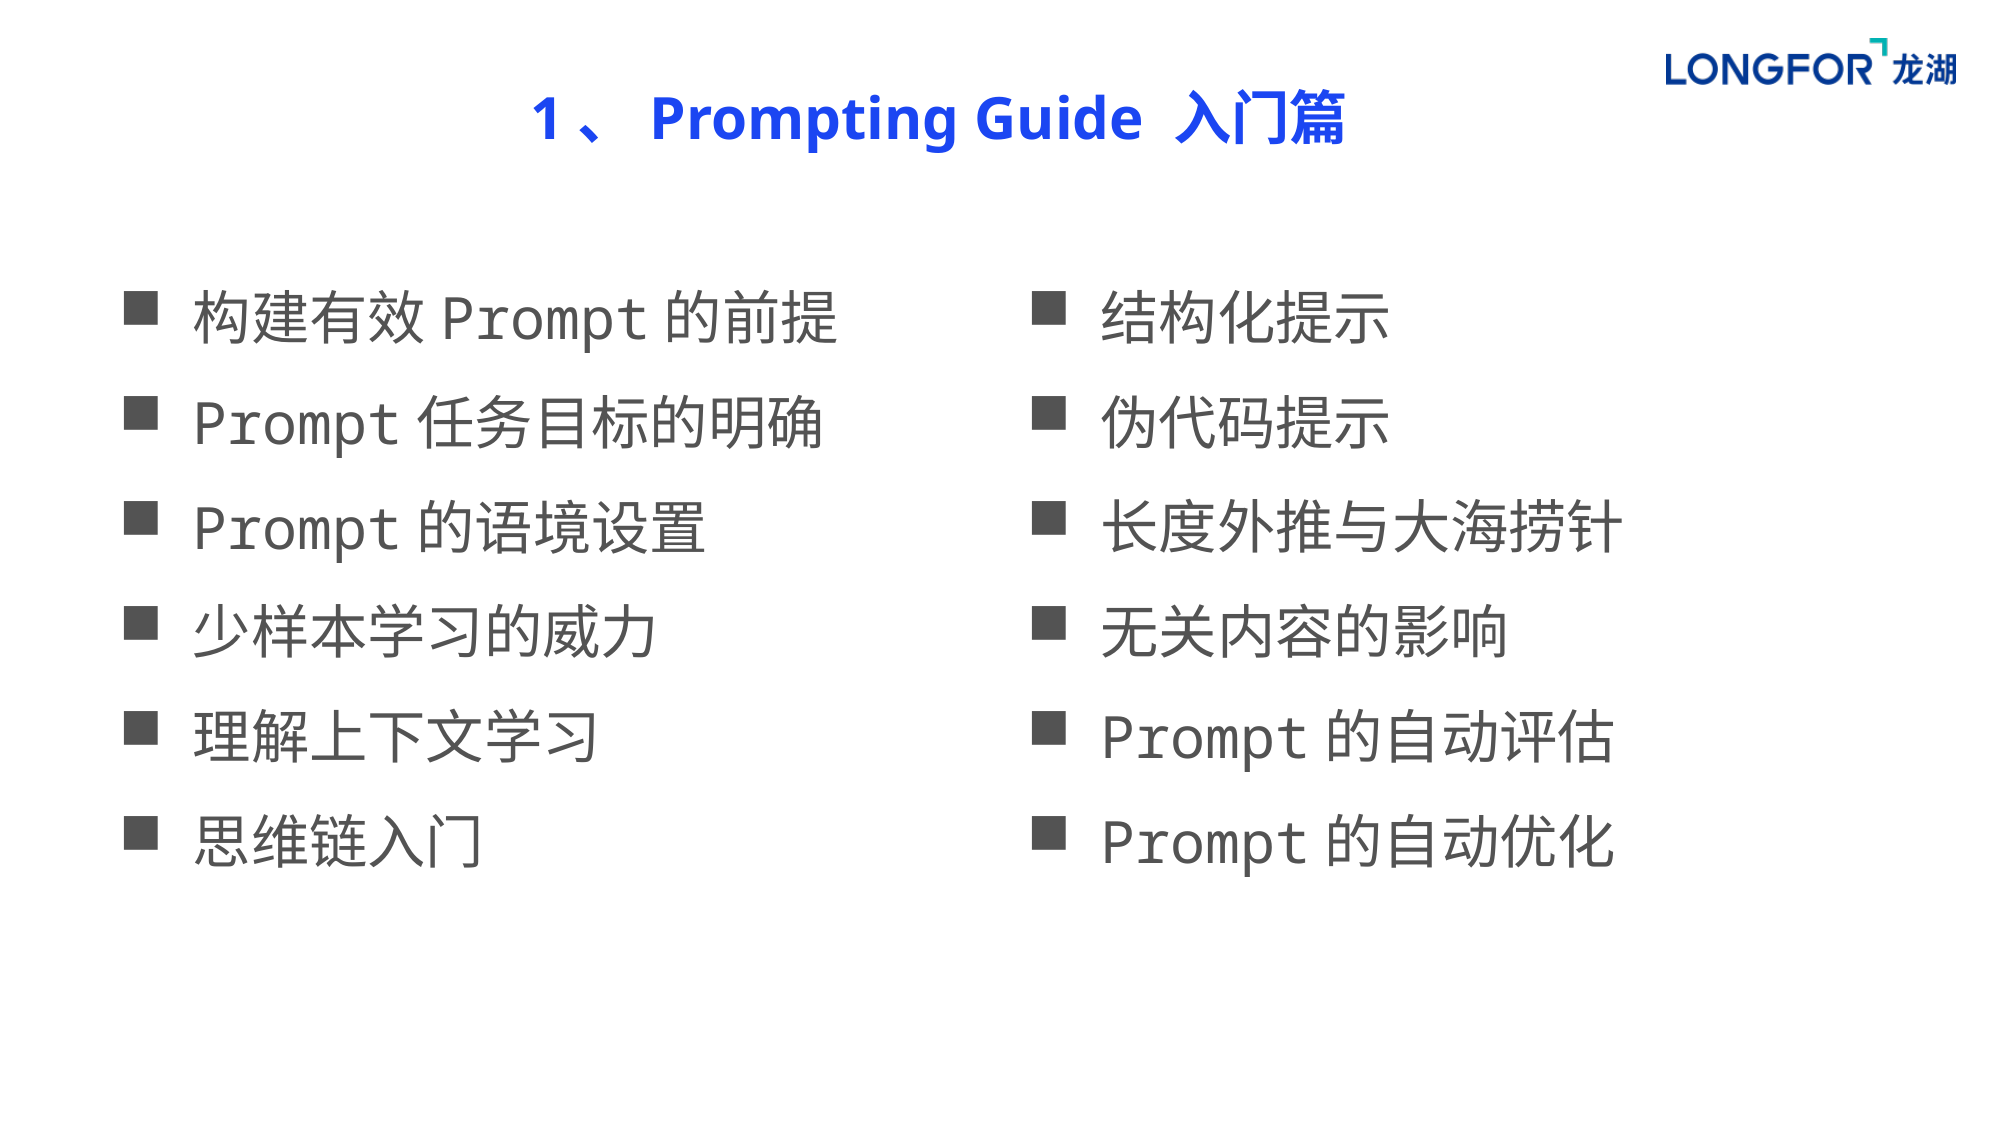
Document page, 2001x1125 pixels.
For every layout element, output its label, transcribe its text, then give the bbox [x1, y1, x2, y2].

text_box 1、Prompting Guide 入门篇 [293, 38, 1585, 159]
picture [1665, 38, 1956, 85]
text_box 结构化提示 伪代码提示 长度外推与大海捞针 无关内容的影响 Prompt的自动评估 Prompt的自动优化 [1019, 238, 1903, 883]
text_box 构建有效Prompt的前提 Prompt任务目标的明确 Prompt的语境设置 少样本学习的威力 理解上下文学习 思维链入门 [111, 238, 996, 988]
